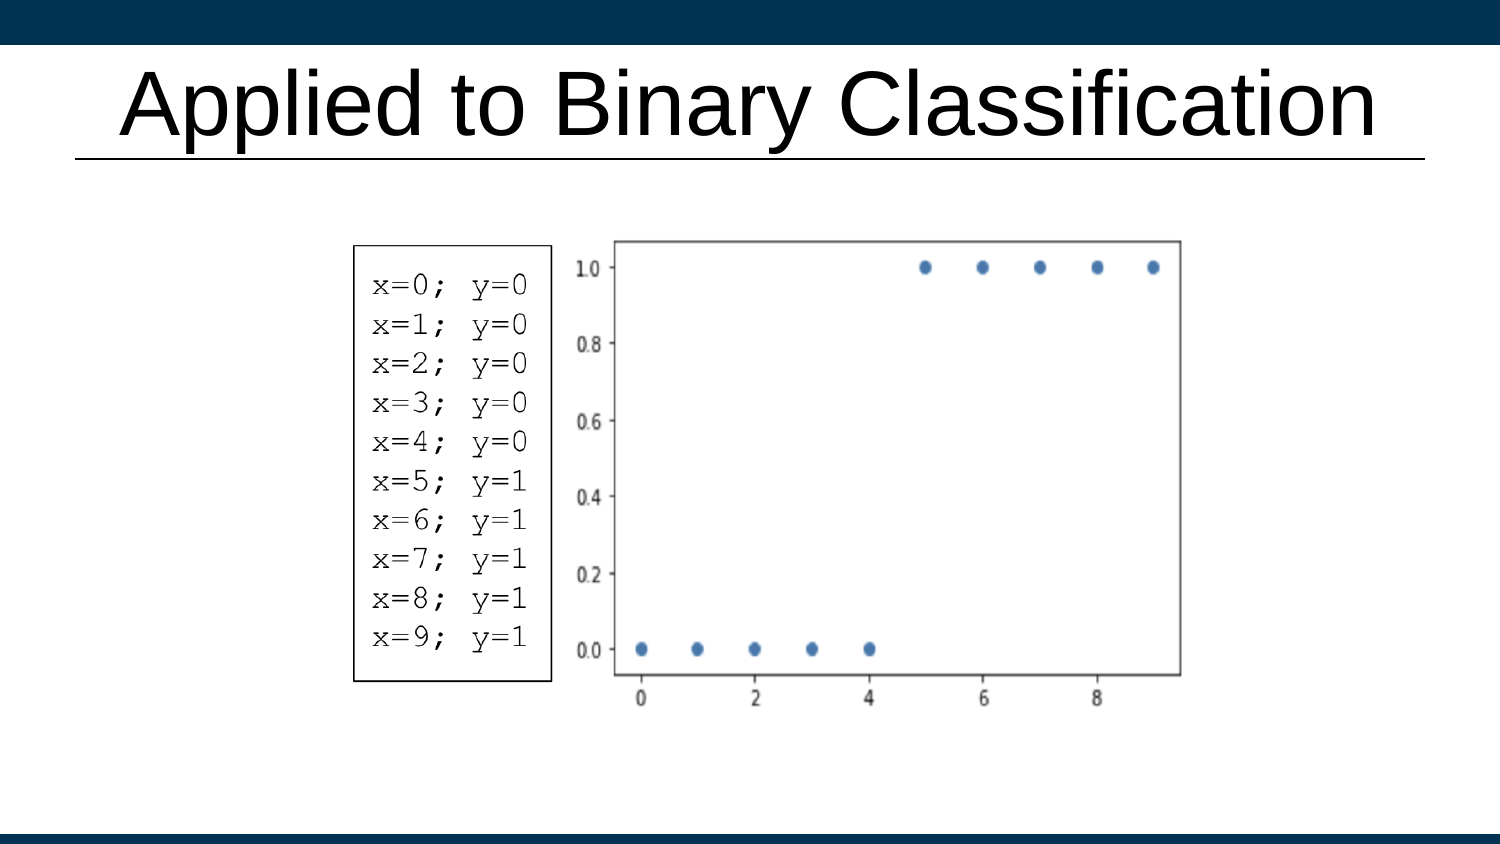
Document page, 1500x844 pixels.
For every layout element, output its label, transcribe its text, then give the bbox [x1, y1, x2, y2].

picture [344, 235, 1187, 720]
title Applied to Binary Classification [75, 28, 1425, 169]
